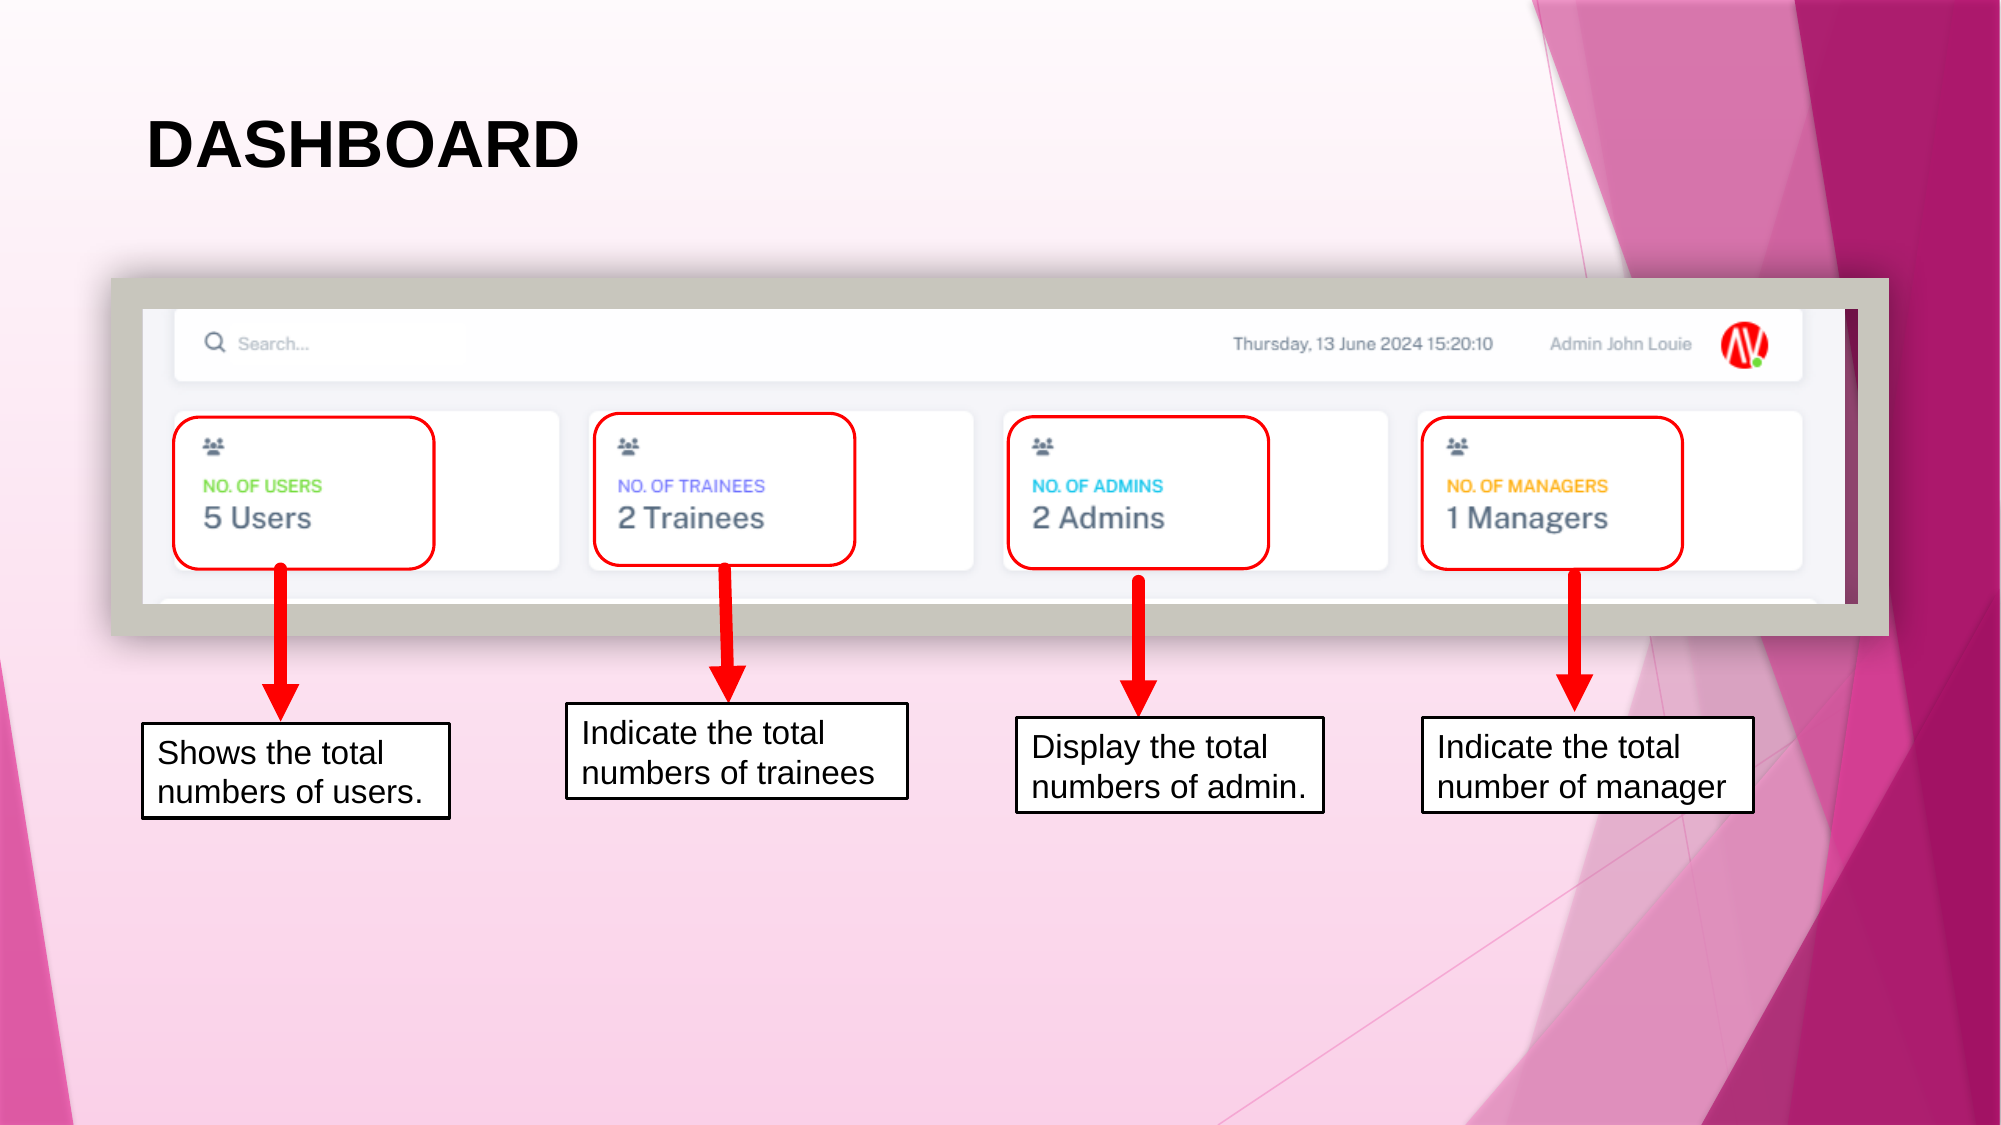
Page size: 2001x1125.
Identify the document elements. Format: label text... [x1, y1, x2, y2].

text_box Indicate the total number of manager [1421, 716, 1755, 814]
picture [141, 308, 1858, 605]
text_box DASHBOARD [132, 93, 767, 189]
text_box Indicate the total numbers of trainees [565, 702, 909, 800]
text_box Shows the total numbers of users. [141, 722, 451, 820]
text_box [724, 568, 730, 705]
text_box Display the total numbers of admin. [1015, 716, 1325, 814]
